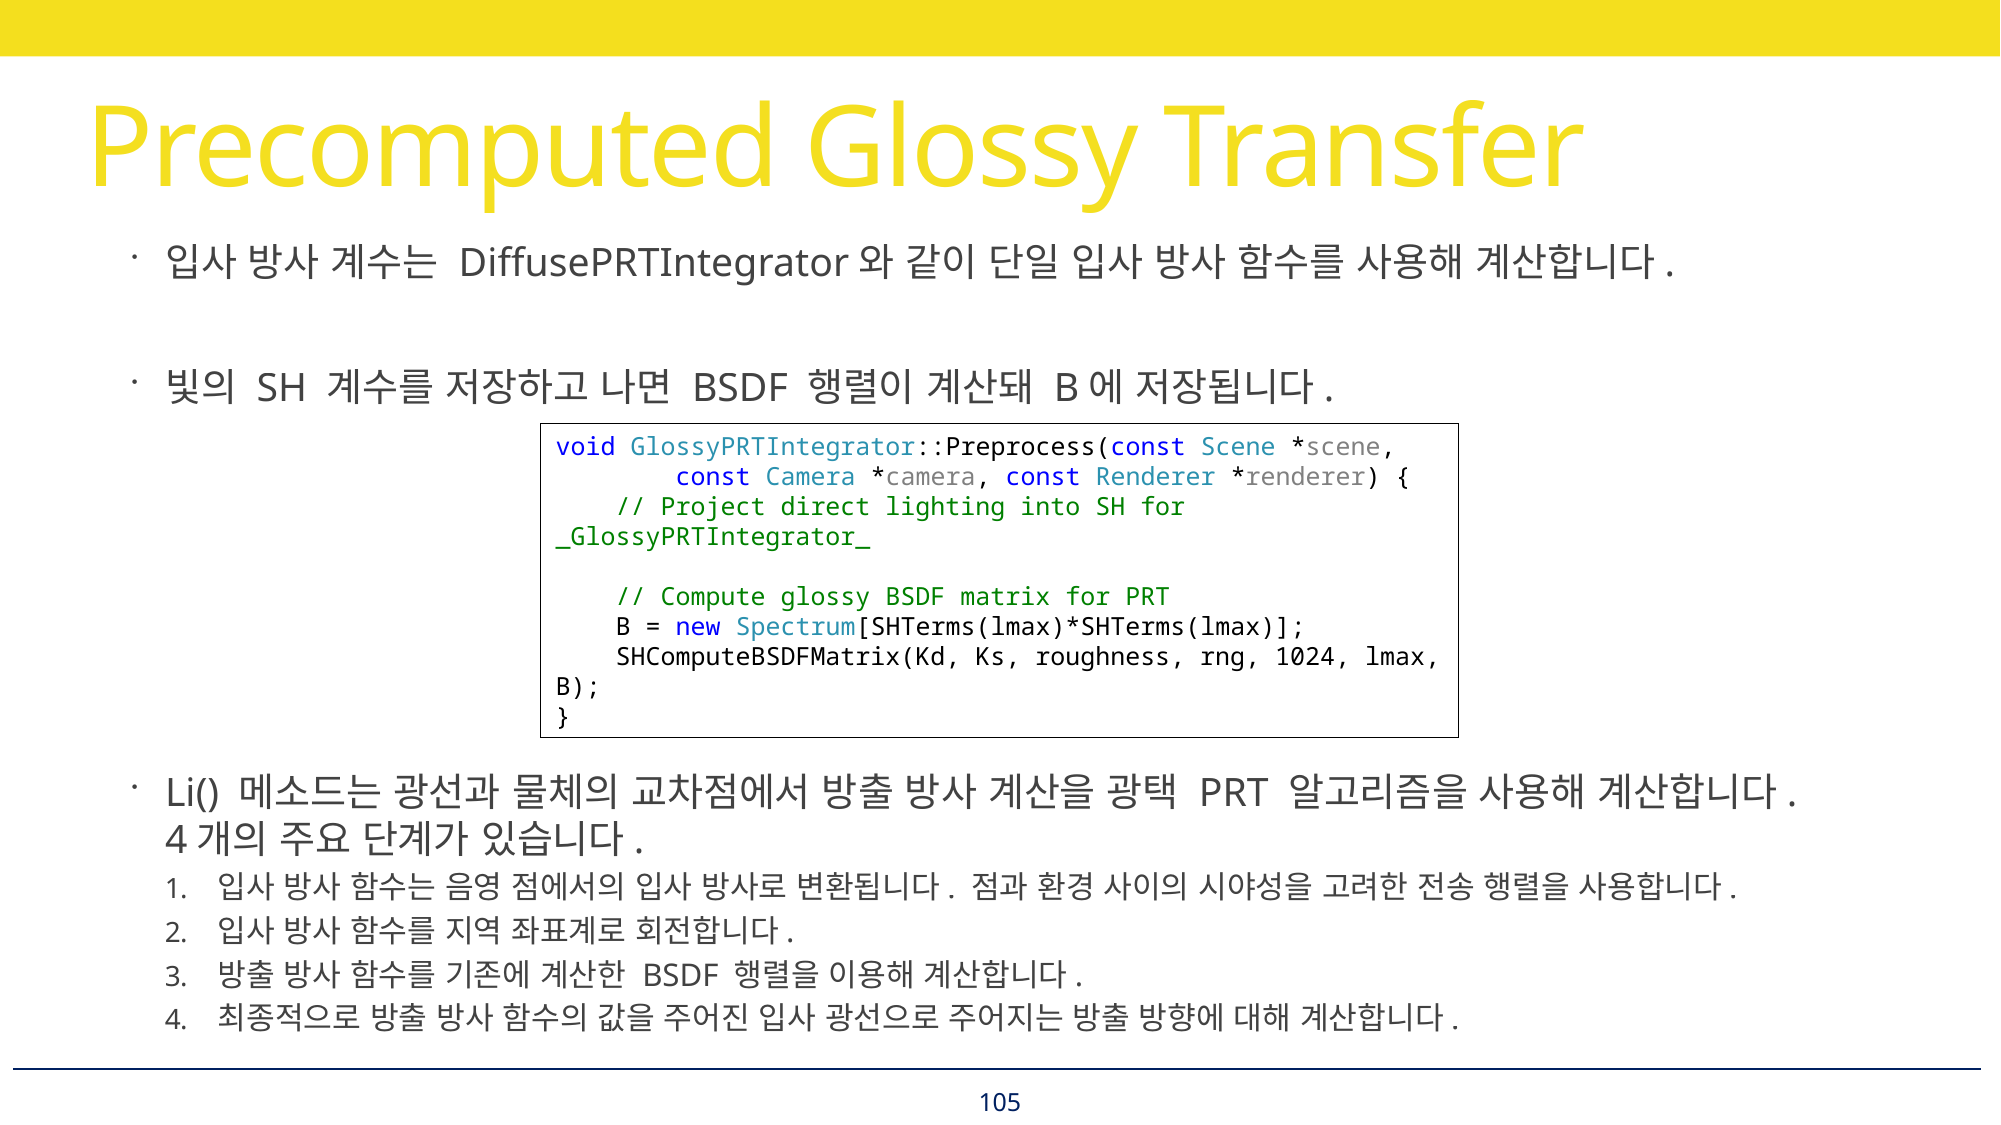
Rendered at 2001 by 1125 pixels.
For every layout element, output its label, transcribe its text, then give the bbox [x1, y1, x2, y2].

slide_number 105 [916, 1078, 1084, 1125]
title Precomputed Glossy Transfer [85, 89, 1915, 212]
list 입사 방사 계수는 DiffusePRTIntegrator와 같이 단일 입사 방사 함수를 사용해 계산합니다. 빛의 SH 계수를 저장하고 나면 BSDF 행렬이 계산돼 B에 저장됩니다. Li() 메소드는 광선과 물체의 교차점에서 방출 방사 계산을 광택 PRT 알고리즘을 사용해 계산합니다. 4개의 주요 단계가 있습니다. 입사 방사 함수는 음영 점에서의 입사 방사로 변환됩니다. 점과 환경 사이의 시야성을 고려한 전송 행렬을 사용합니다. 입사 방사 함수를 지역 좌표계로 회전합니다. 방출 방사 함수를 기존에 계산한 BSDF 행렬을 이용해 계산합니다. 최종적으로 방출 방사 함수의 값을 주어진 입사 광선으로 주어지는 방출 방향에 대해 계산합니다. [85, 237, 1915, 1049]
text_box void GlossyPRTIntegrator::Preprocess(const Scene *scene, const Camera *camera, const Renderer *renderer) { // Project direct lighting into SH for _GlossyPRTIntegrator_ // Compute glossy BSDF matrix for PRT B = new Spectrum[SHTerms(lmax)*SHTerms(lmax)]; SHComputeBSDFMatrix(Kd, Ks, roughness, rng, 1024, lmax, B); } [540, 423, 1459, 738]
